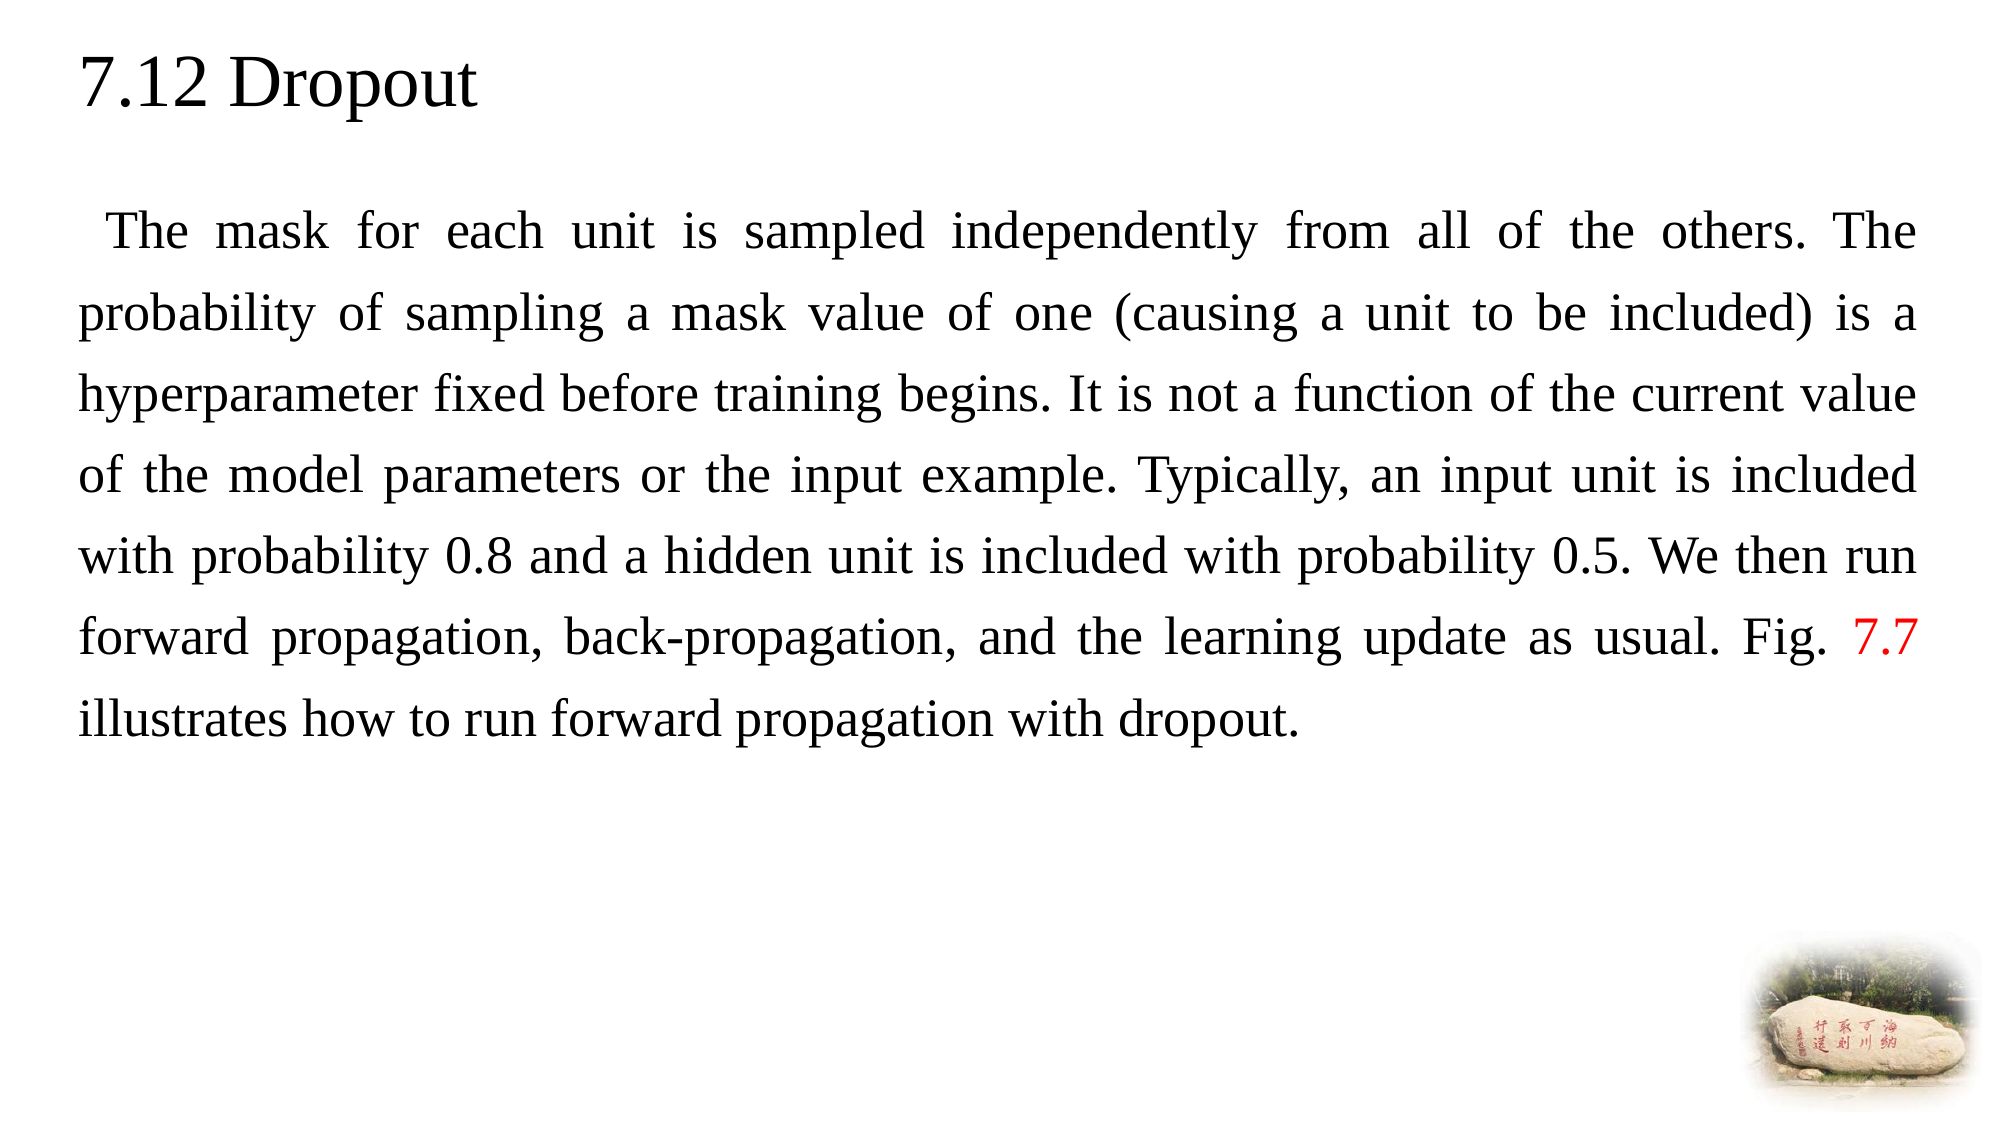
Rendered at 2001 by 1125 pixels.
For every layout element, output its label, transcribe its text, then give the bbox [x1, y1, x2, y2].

title 7.12 Dropout [63, 21, 1936, 142]
list The mask for each unit is sampled independently from all of the others. The probability of sampling a mask value of one (causing a unit to be included) is a hyperparameter fixed before training begins. It is not a function of the current value of the model parameters or the input example. Typically, an input unit is included with probability 0.8 and a hidden unit is included with probability 0.5. We then run forward propagation, back-propagation, and the learning update as usual. Fig. 7.7 illustrates how to run forward propagation with dropout. [63, 171, 1936, 1014]
picture [1740, 927, 1985, 1112]
